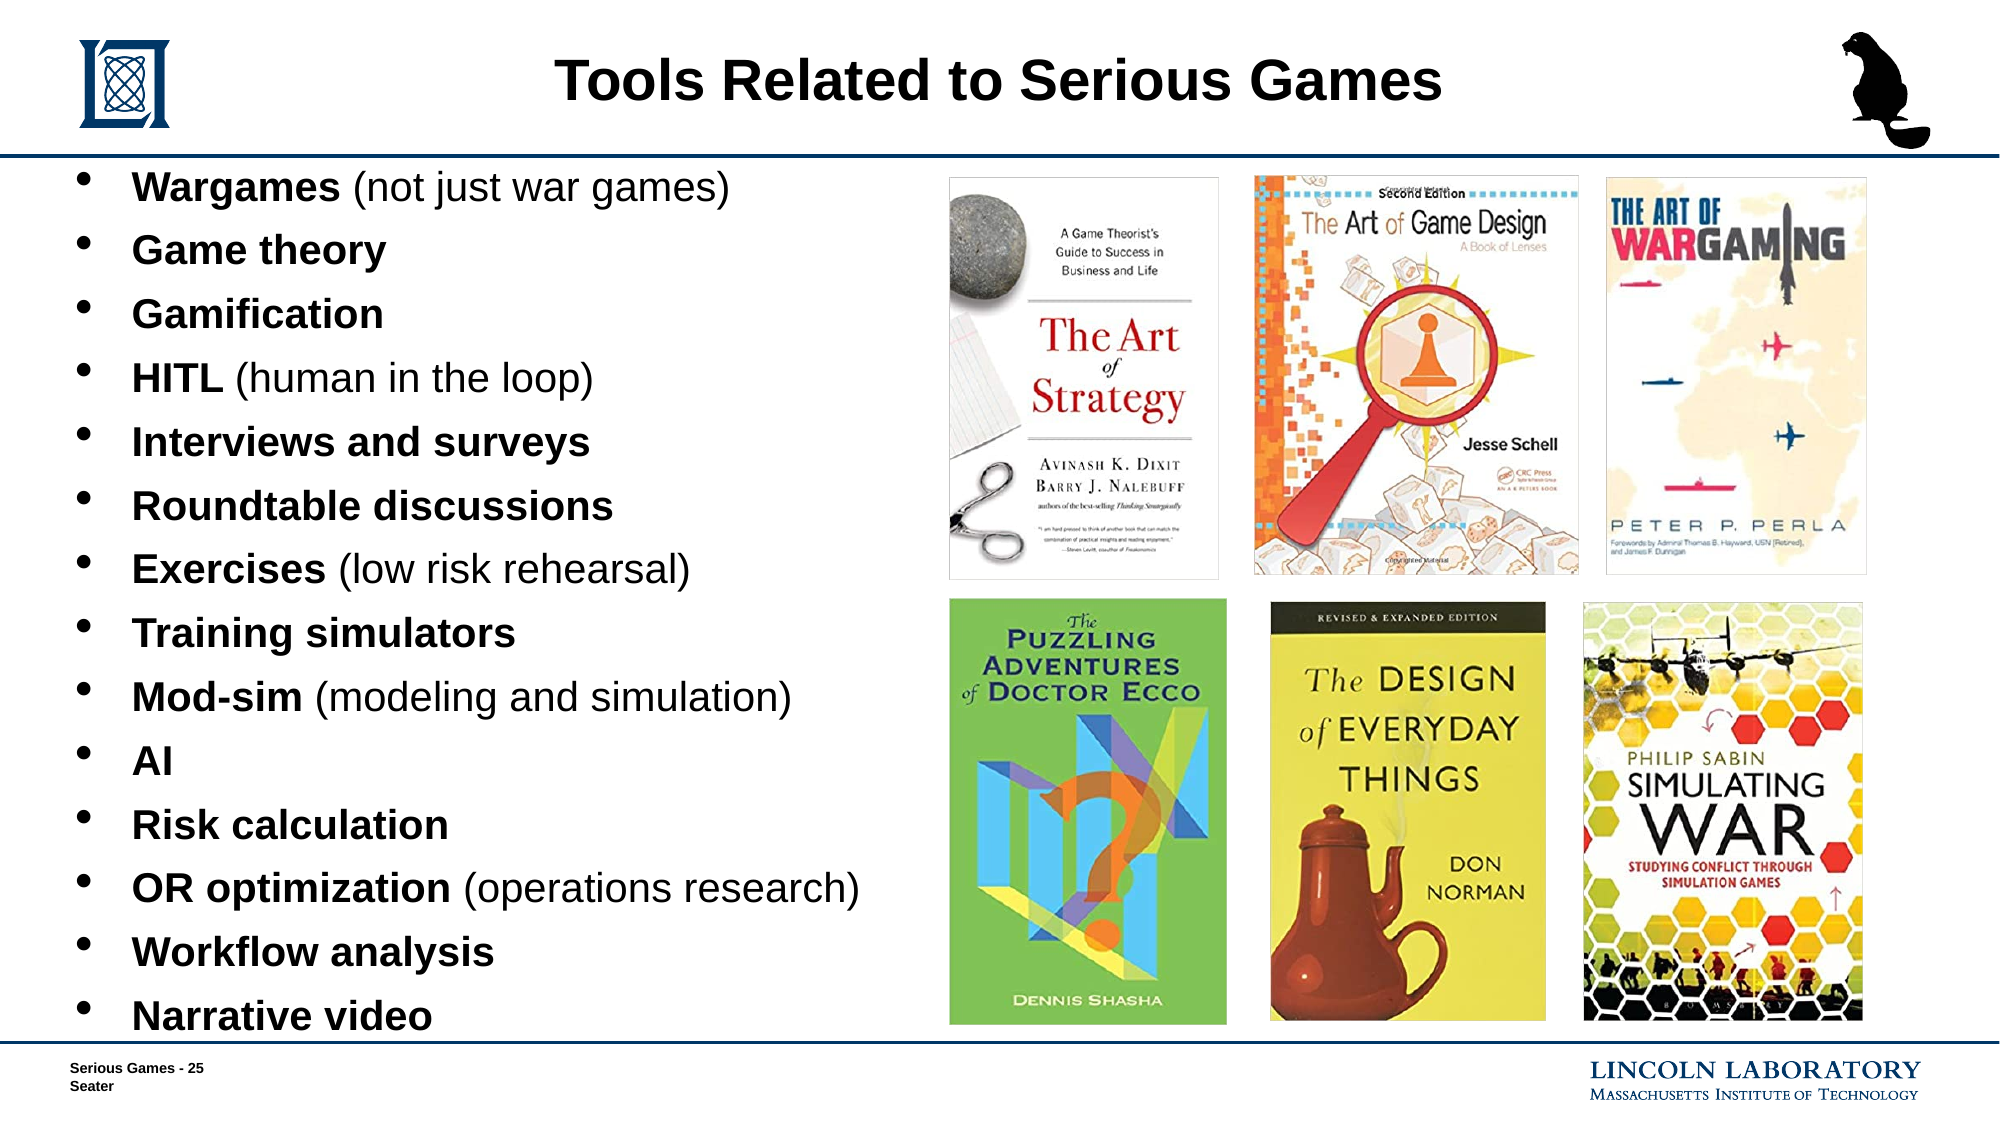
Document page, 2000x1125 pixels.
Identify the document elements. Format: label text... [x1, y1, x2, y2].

picture [949, 177, 1220, 581]
picture [949, 597, 1227, 1026]
picture [1270, 601, 1546, 1021]
picture [1830, 20, 1942, 156]
picture [79, 40, 170, 128]
picture [1254, 174, 1579, 575]
picture [1605, 177, 1867, 575]
title Tools Related to Serious Games [205, 16, 1794, 151]
picture [1583, 602, 1863, 1021]
list Wargames (not just war games) Game theory Gamification HITL (human in the loop) Interviews and surveys Roundtable discussions Exercises (low risk rehearsal) Training simulators Mod-sim (modeling and simulation) AI Risk calculation OR optimization (operations research) Workflow analysis Narrative video [60, 157, 1852, 1044]
picture [1588, 1061, 1921, 1100]
